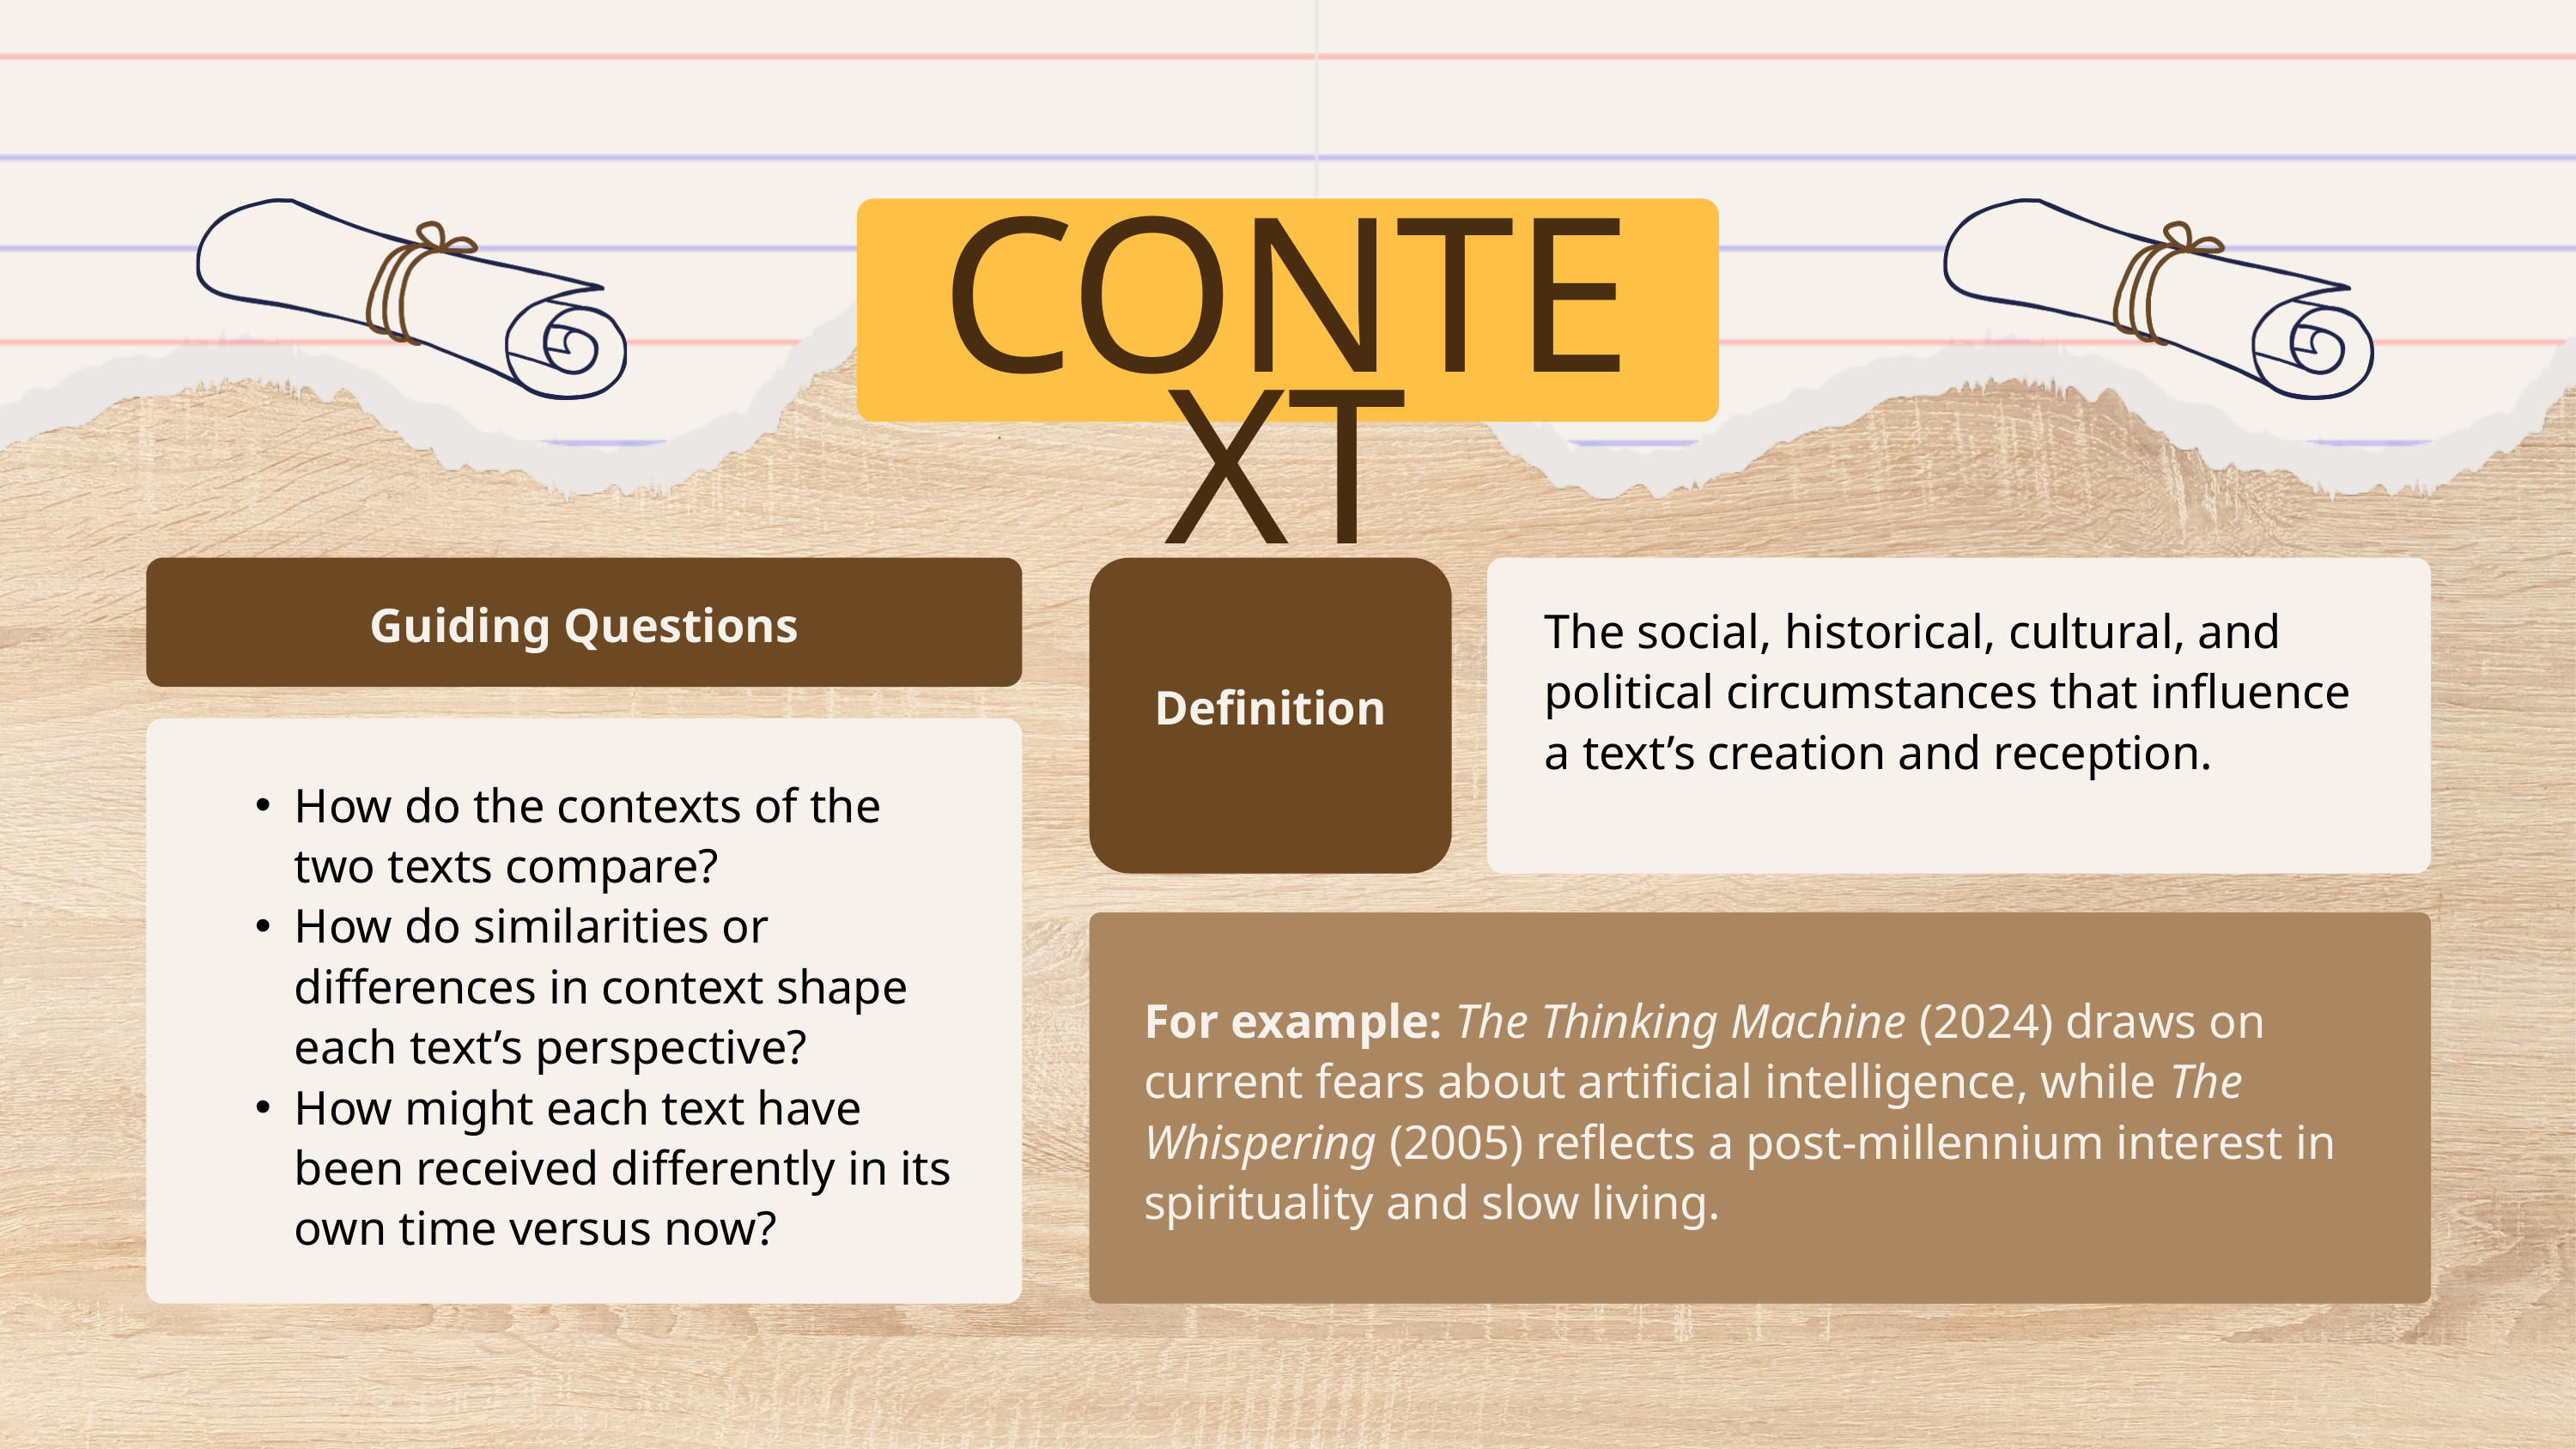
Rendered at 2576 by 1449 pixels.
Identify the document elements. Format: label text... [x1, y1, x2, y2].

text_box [856, 198, 1720, 422]
text_box [0, 528, 2576, 1449]
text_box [146, 718, 1023, 1304]
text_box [1089, 557, 1452, 874]
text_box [0, 0, 2576, 518]
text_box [1089, 912, 2432, 1304]
text_box CONTEXT [891, 528, 1680, 587]
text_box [146, 557, 1023, 688]
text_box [1486, 557, 2432, 874]
